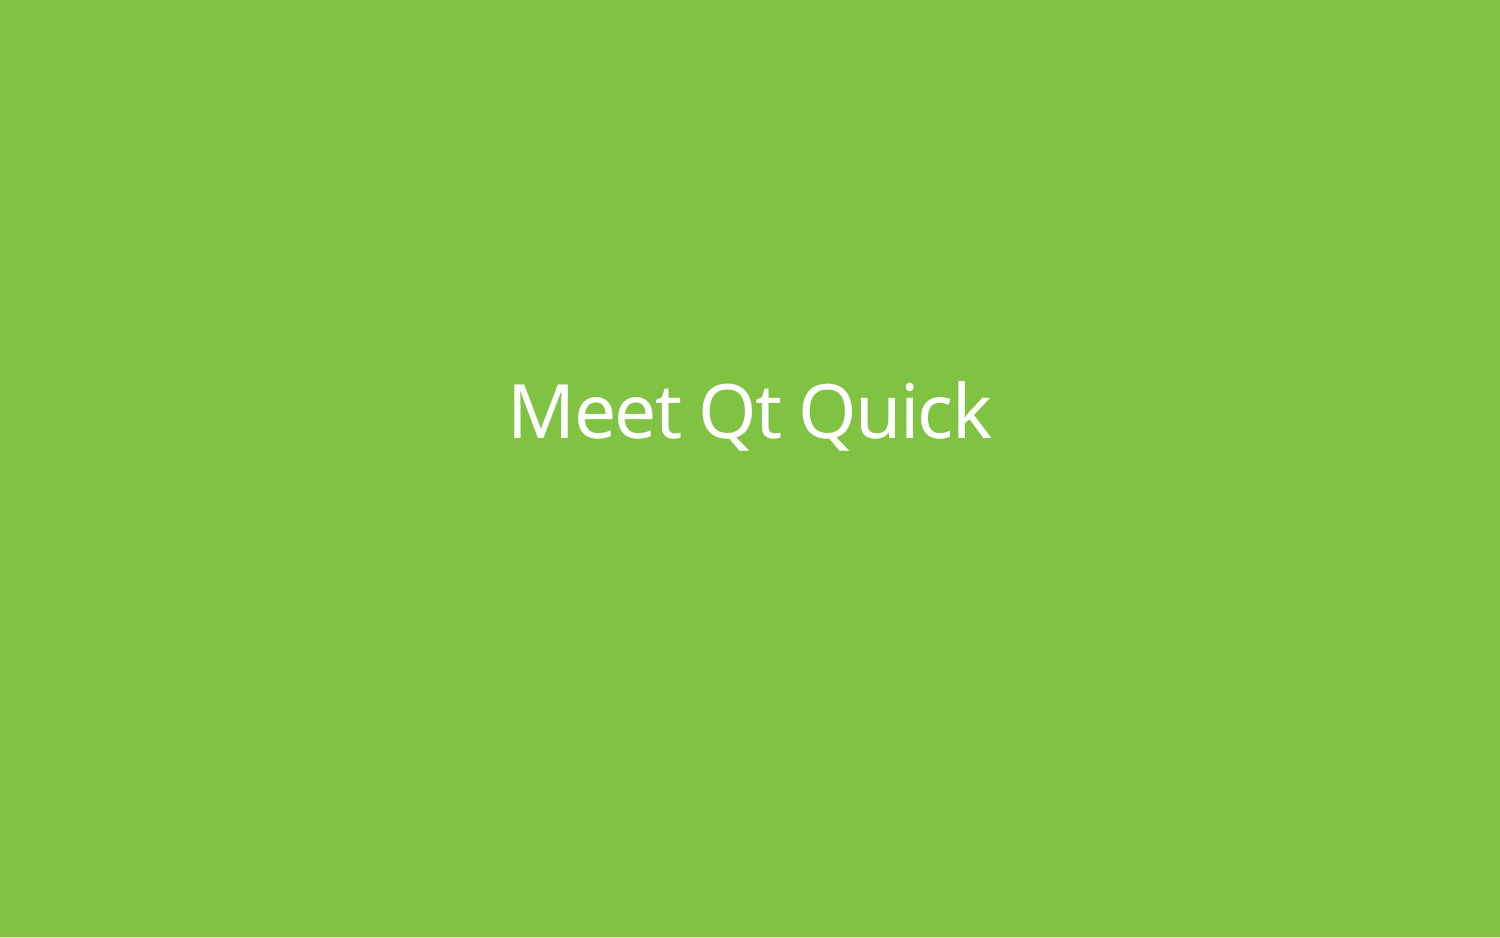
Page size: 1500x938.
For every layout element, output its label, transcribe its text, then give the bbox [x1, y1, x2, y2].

title Meet Qt Quick [39, 361, 1461, 547]
